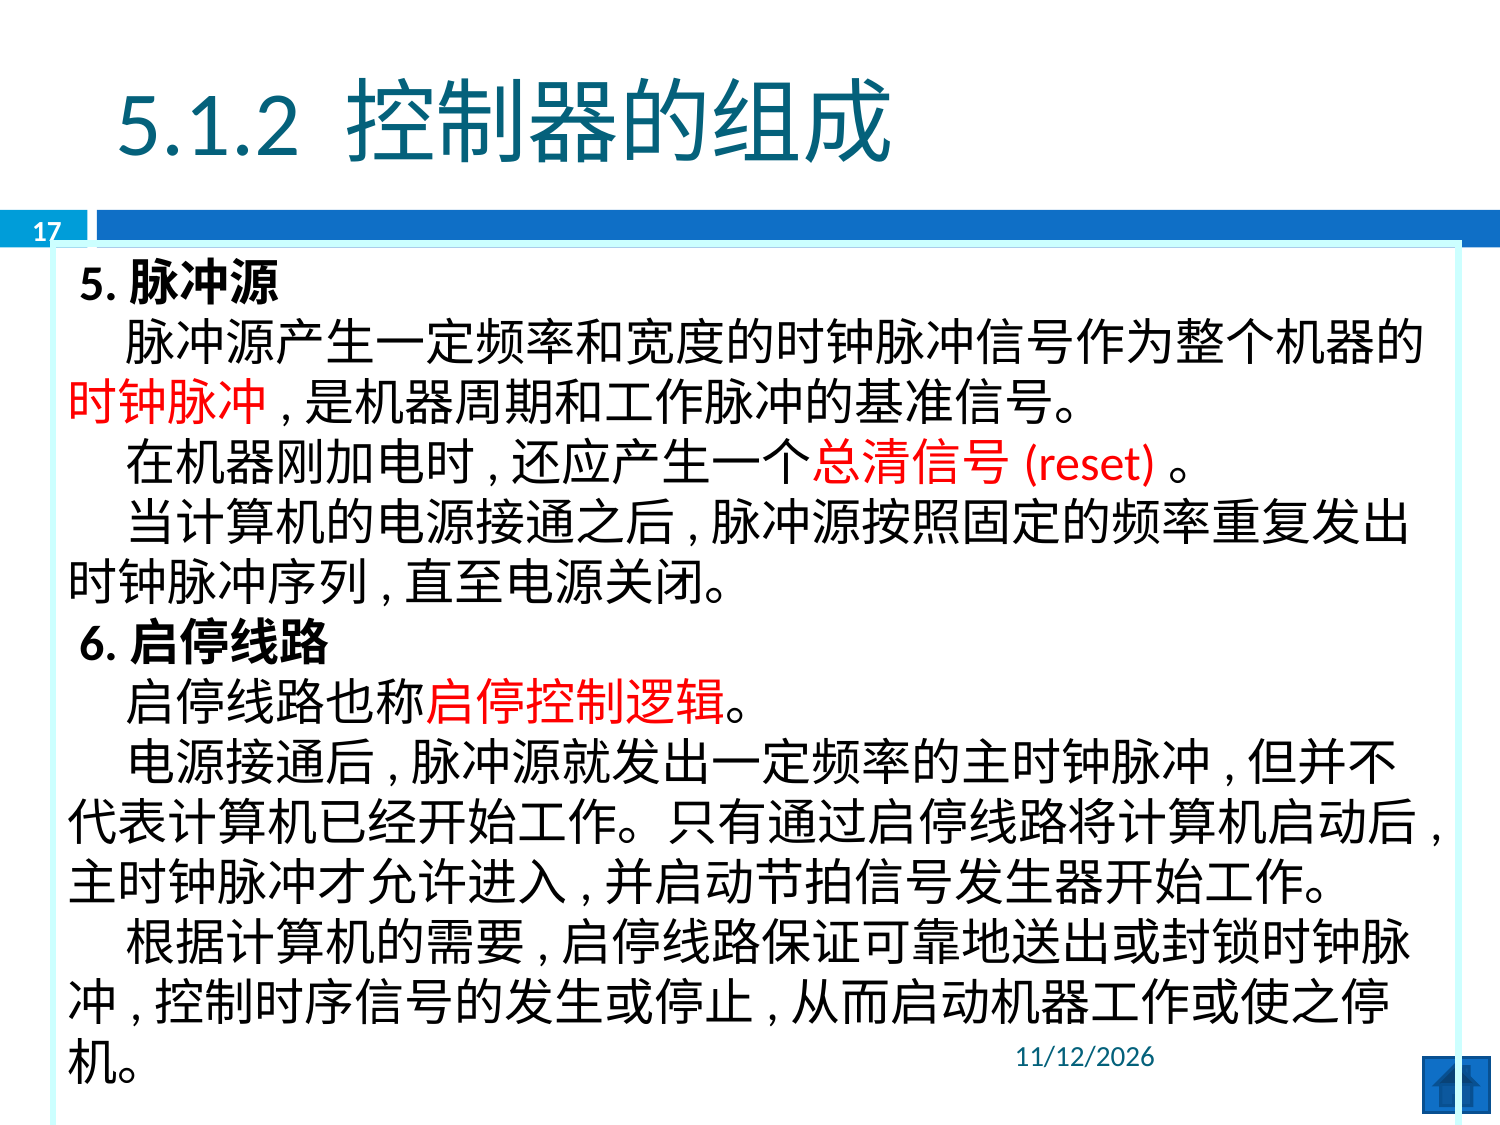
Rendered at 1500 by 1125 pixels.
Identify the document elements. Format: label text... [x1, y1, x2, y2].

text_box 5.脉冲源 脉冲源产生一定频率和宽度的时钟脉冲信号作为整个机器的时钟脉冲,是机器周期和工作脉冲的基准信号。 在机器刚加电时,还应产生一个总清信号(reset)。 当计算机的电源接通之后,脉冲源按照固定的频率重复发出时钟脉冲序列,直至电源关闭。 6.启停线路 启停线路也称启停控制逻辑。 电源接通后,脉冲源就发出一定频率的主时钟脉冲,但并不代表计算机已经开始工作。只有通过启停线路将计算机启动后,主时钟脉冲才允许进入,并启动节拍信号发生器开始工作。 根据计算机的需要,启停线路保证可靠地送出或封锁时钟脉冲,控制时序信号的发生或停止,从而启动机器工作或使之停机。 [53, 243, 1459, 1125]
title 5.1.2 控制器的组成 [100, 37, 1438, 200]
text_box [1459, 1057, 1490, 1113]
text_box 17 [0, 187, 94, 272]
